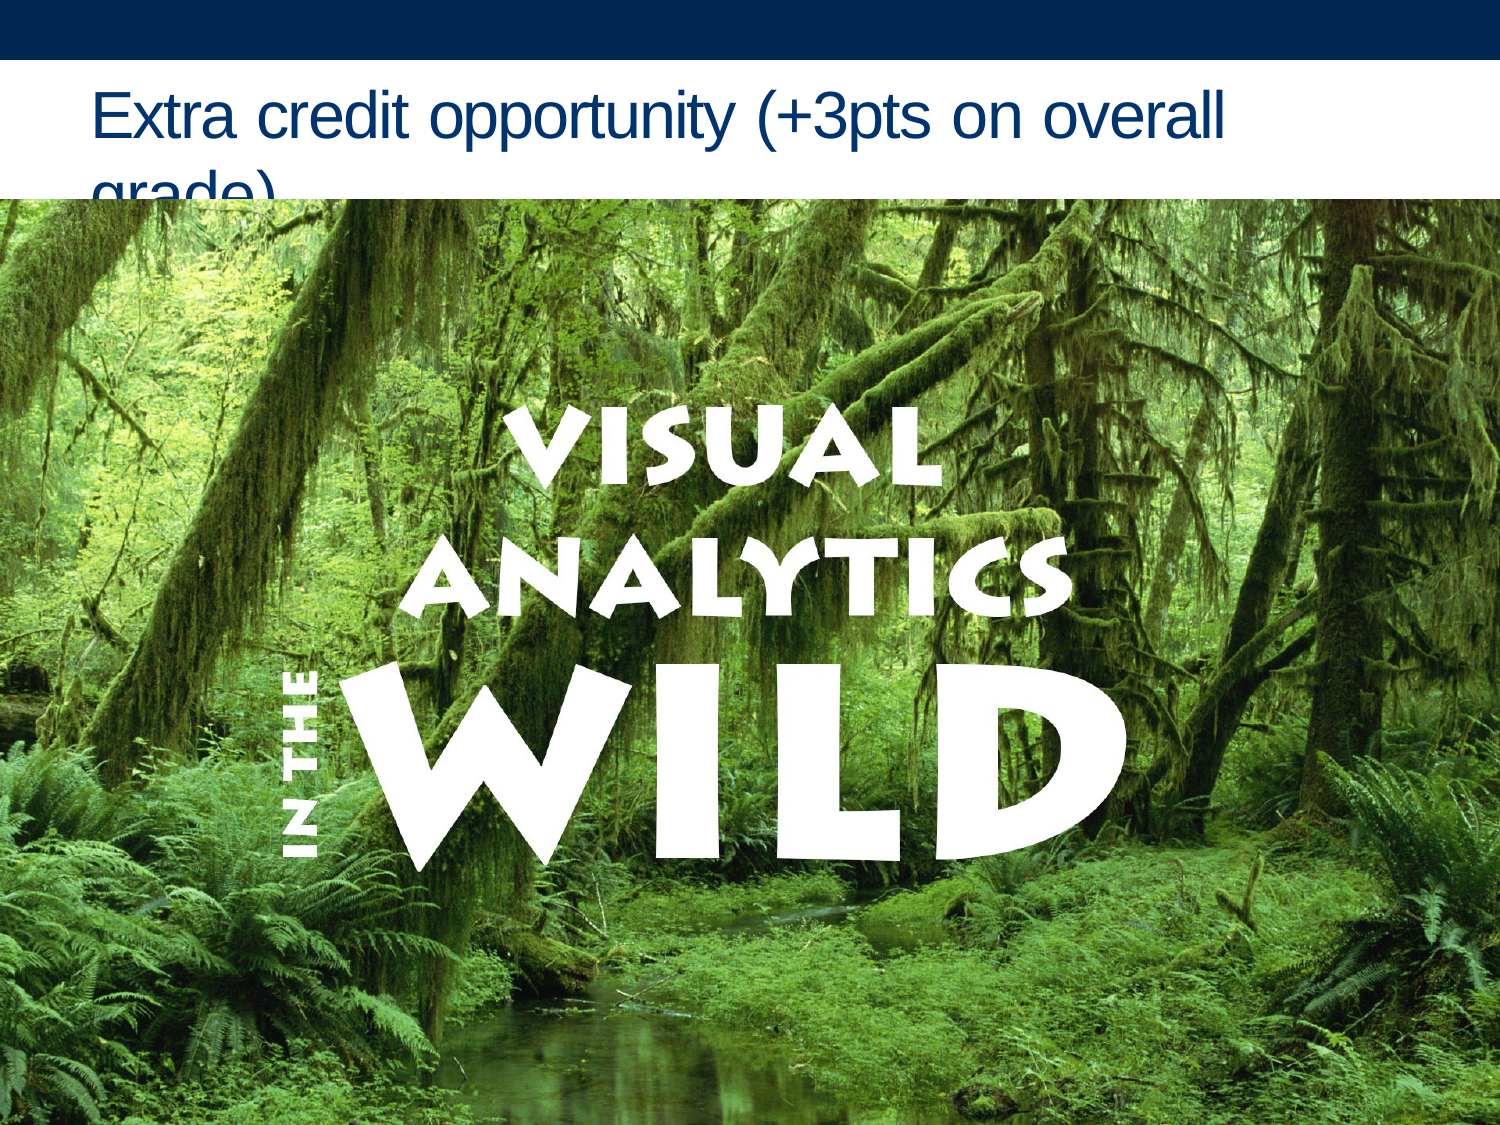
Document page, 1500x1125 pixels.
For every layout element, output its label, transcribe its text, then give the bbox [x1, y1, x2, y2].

title Extra credit opportunity (+3pts on overall grade) [87, 69, 1400, 198]
picture [0, 199, 1500, 1125]
